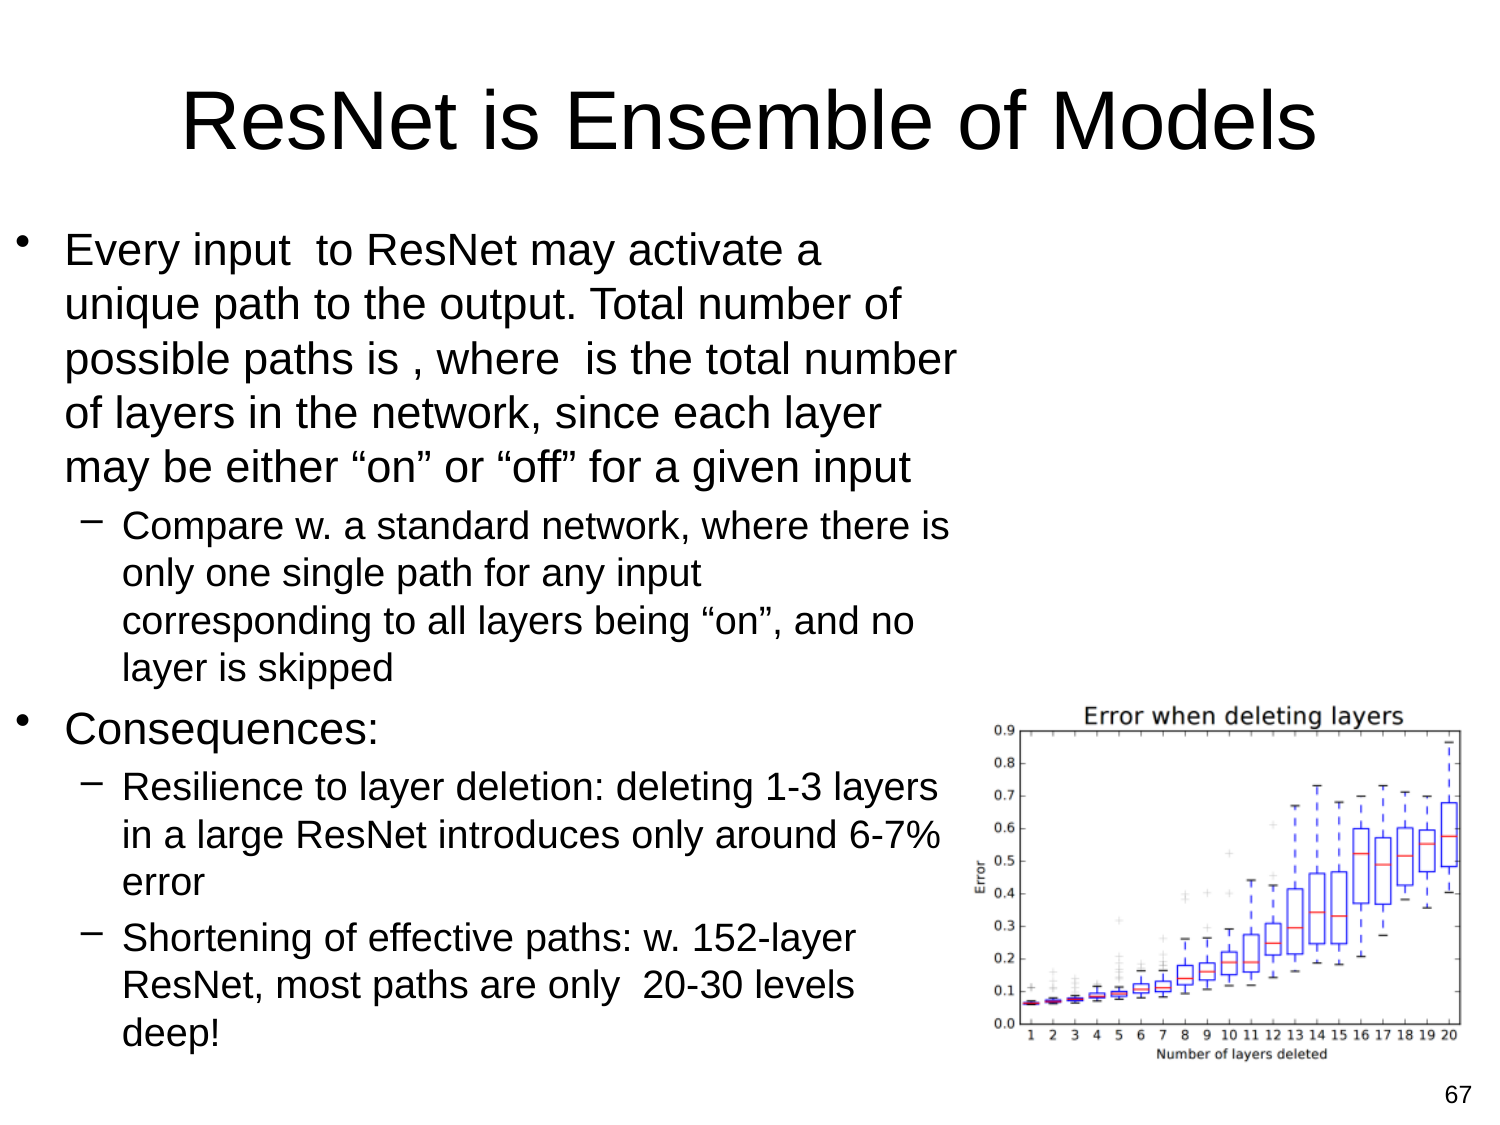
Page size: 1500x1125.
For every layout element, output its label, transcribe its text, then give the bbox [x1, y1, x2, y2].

picture [925, 668, 1500, 1077]
slide_number 67 [1137, 1086, 1488, 1112]
title ResNet is Ensemble of Models [74, 44, 1426, 188]
